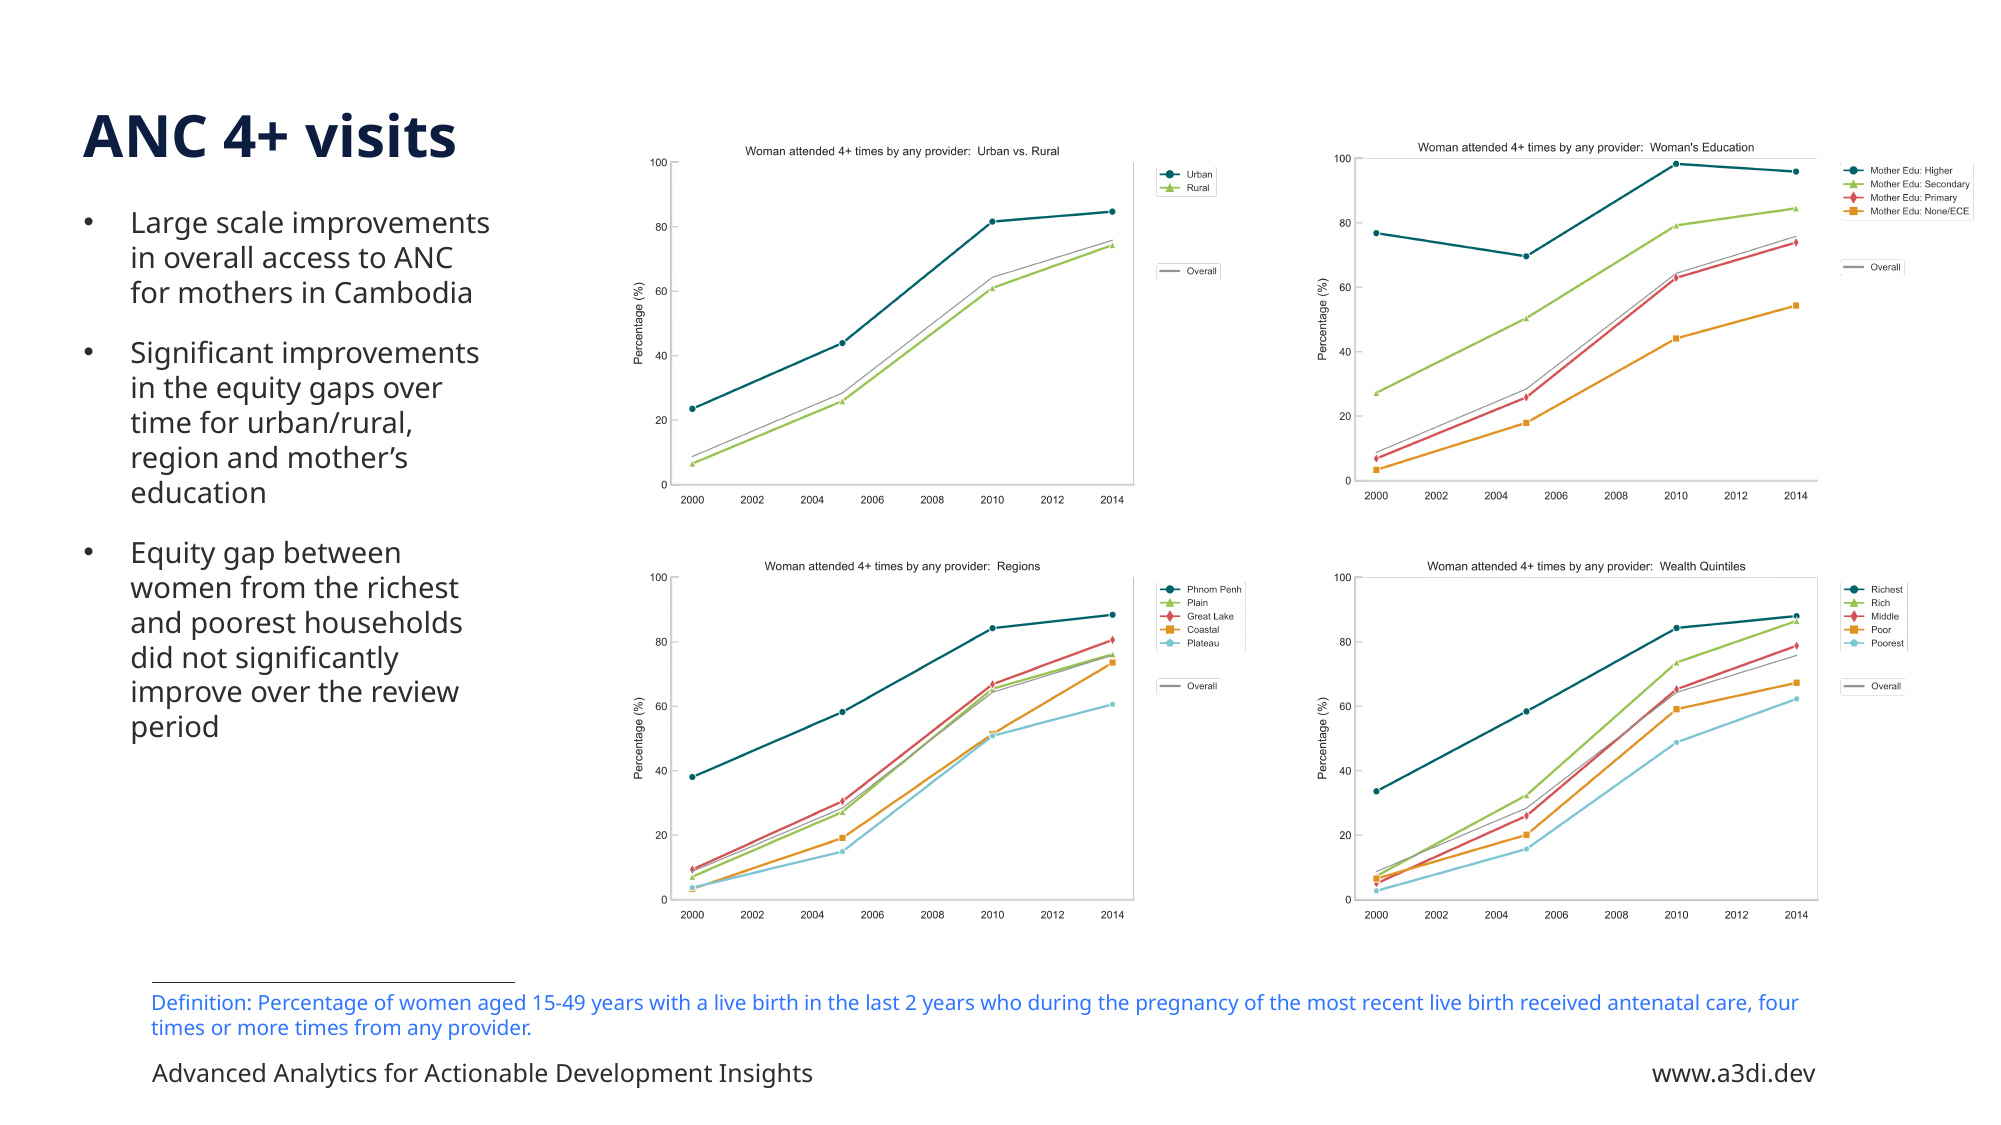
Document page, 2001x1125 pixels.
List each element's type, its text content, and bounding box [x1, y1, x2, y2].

text_box Definition: Percentage of women aged 15-49 years with a live birth in the last 2 years who during the pregnancy of the most recent live birth received antenatal care, four times or more times from any provider. [136, 982, 1846, 1048]
text_box Large scale improvements in overall access to ANC for mothers in Cambodia Significant improvements in the equity gaps over time for urban/rural, region and mother’s education Equity gap between women from the richest and poorest households did not significantly improve over the review period [68, 196, 515, 752]
picture [1309, 134, 1982, 510]
picture [625, 553, 1254, 929]
title ANC 4+ visits [68, 59, 1863, 217]
picture [625, 138, 1229, 514]
picture [1309, 553, 1916, 929]
